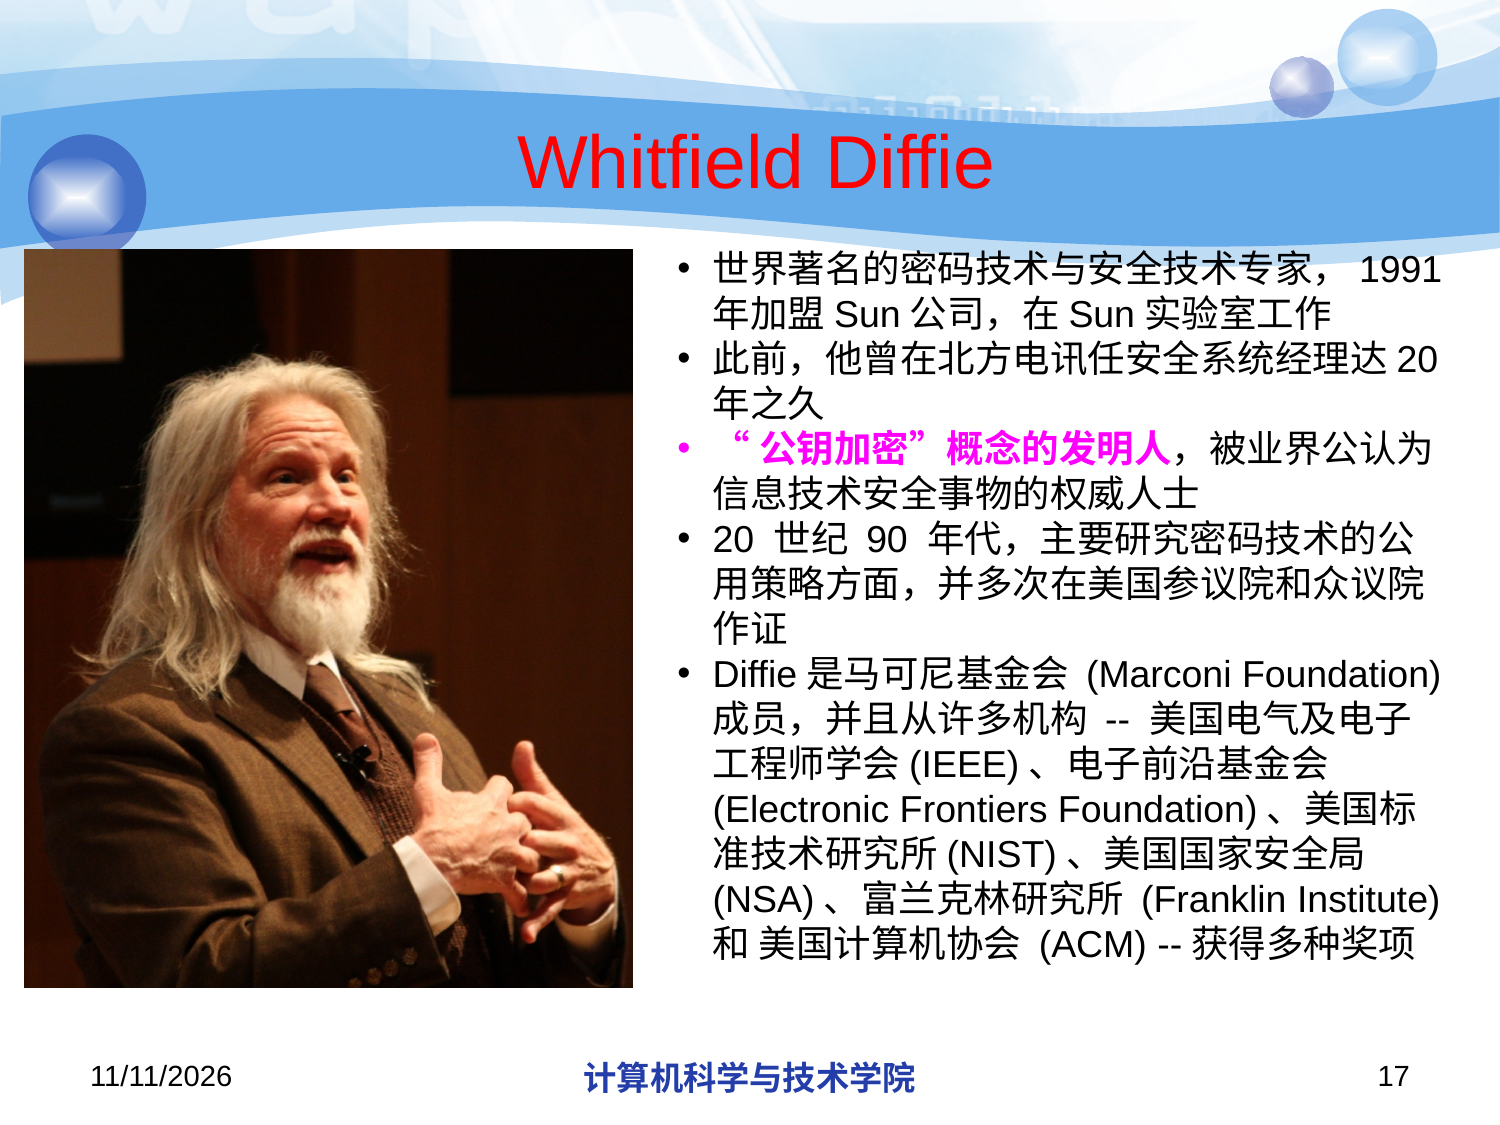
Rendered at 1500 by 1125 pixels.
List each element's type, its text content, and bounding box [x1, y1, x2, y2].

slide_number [74, 1049, 426, 1103]
slide_number 17 [1074, 1049, 1426, 1103]
title Whitfield Diffie [149, 112, 1363, 206]
picture [0, 0, 1500, 112]
footer 计算机科学与技术学院 [512, 1049, 988, 1103]
text_box 世界著名的密码技术与安全技术专家，1991年加盟Sun公司，在Sun实验室工作 此前，他曾在北方电讯任安全系统经理达20年之久 “公钥加密”概念的发明人，被业界公认为信息技术安全事物的权威人士 20 世纪 90 年代，主要研究密码技术的公用策略方面，并多次在美国参议院和众议院作证 Diffie是马可尼基金会 (Marconi Foundation) 成员，并且从许多机构 -- 美国电气及电子工程师学会(IEEE)、电子前沿基金会 (Electronic Frontiers Foundation)、美国标准技术研究所(NIST)、美国国家安全局 (NSA)、富兰克林研究所 (Franklin Institute) 和 美国计算机协会 (ACM) --获得多种奖项 [662, 237, 1463, 973]
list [24, 249, 633, 988]
